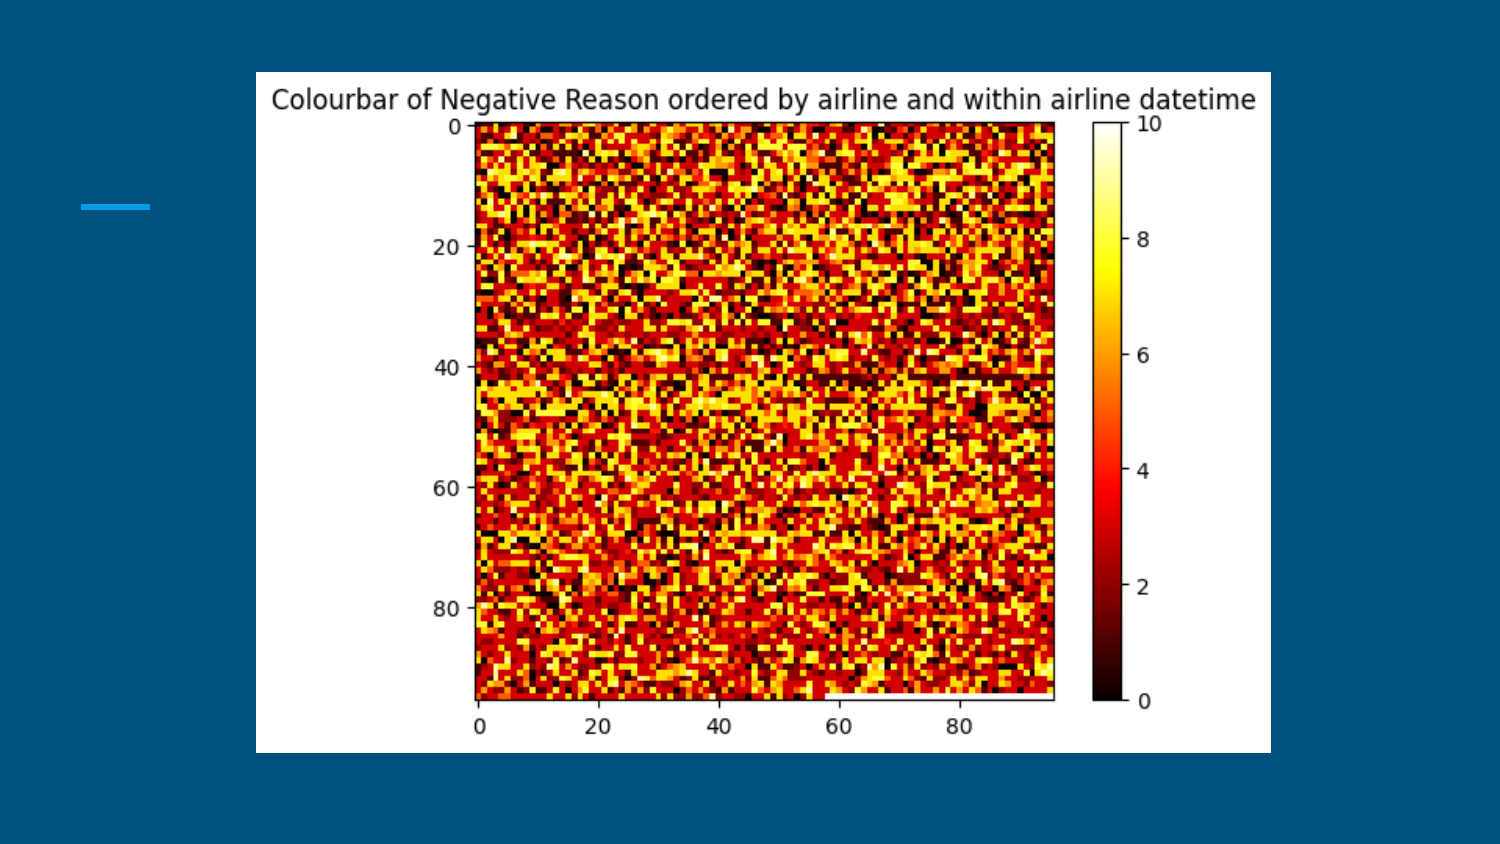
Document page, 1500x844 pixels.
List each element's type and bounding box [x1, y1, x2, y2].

picture [257, 73, 1270, 752]
